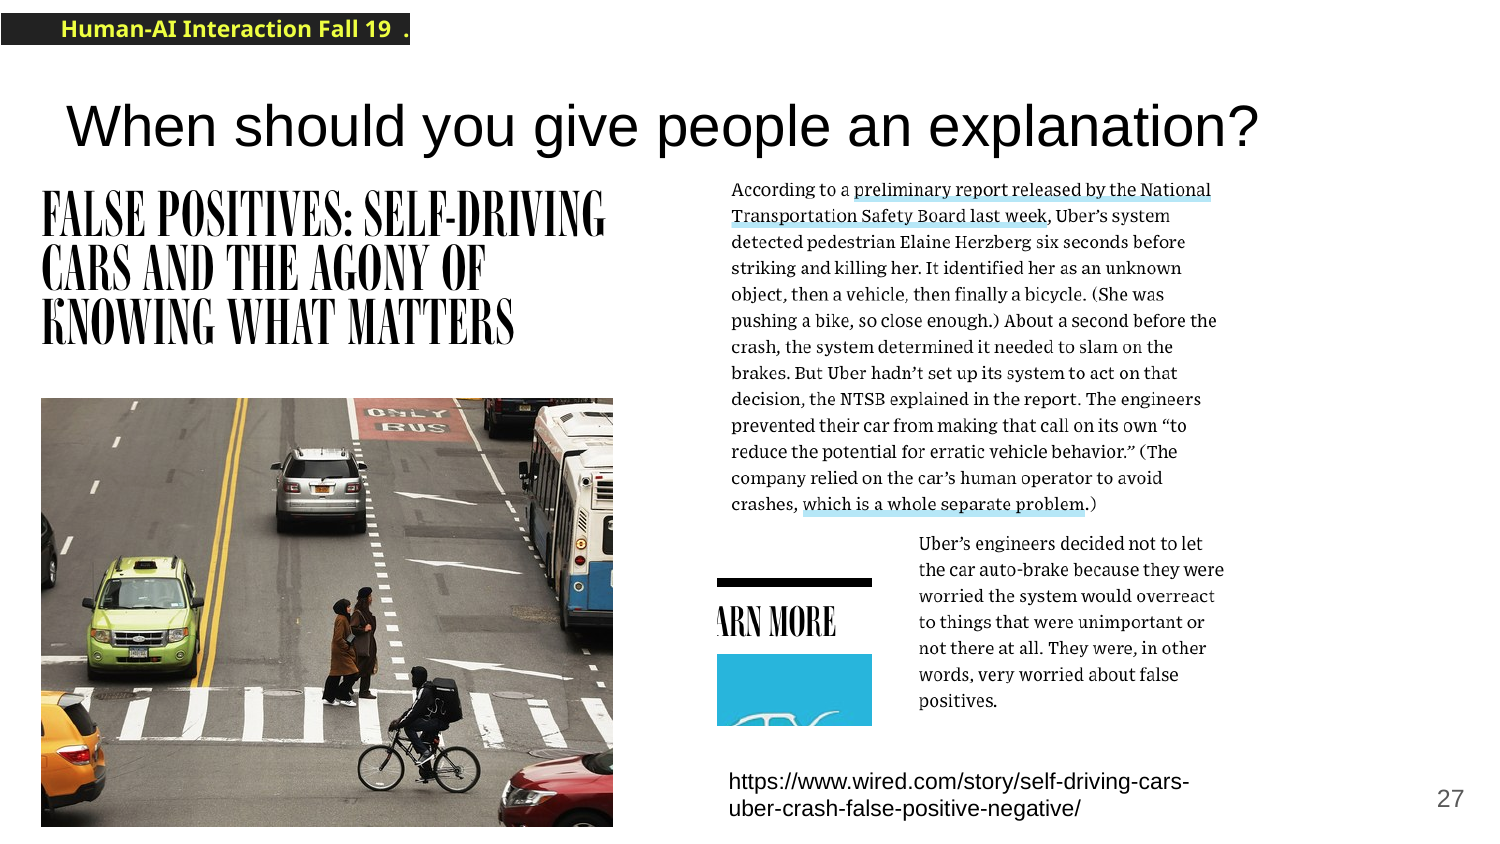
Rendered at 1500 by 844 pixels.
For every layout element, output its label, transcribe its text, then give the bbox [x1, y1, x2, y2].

title When should you give people an explanation? [51, 72, 1449, 167]
picture [717, 168, 1242, 726]
picture [37, 182, 628, 834]
slide_number ‹#› [1389, 764, 1480, 830]
text_box https://www.wired.com/story/self-driving-cars-uber-crash-false-positive-negative/ [717, 754, 1226, 833]
